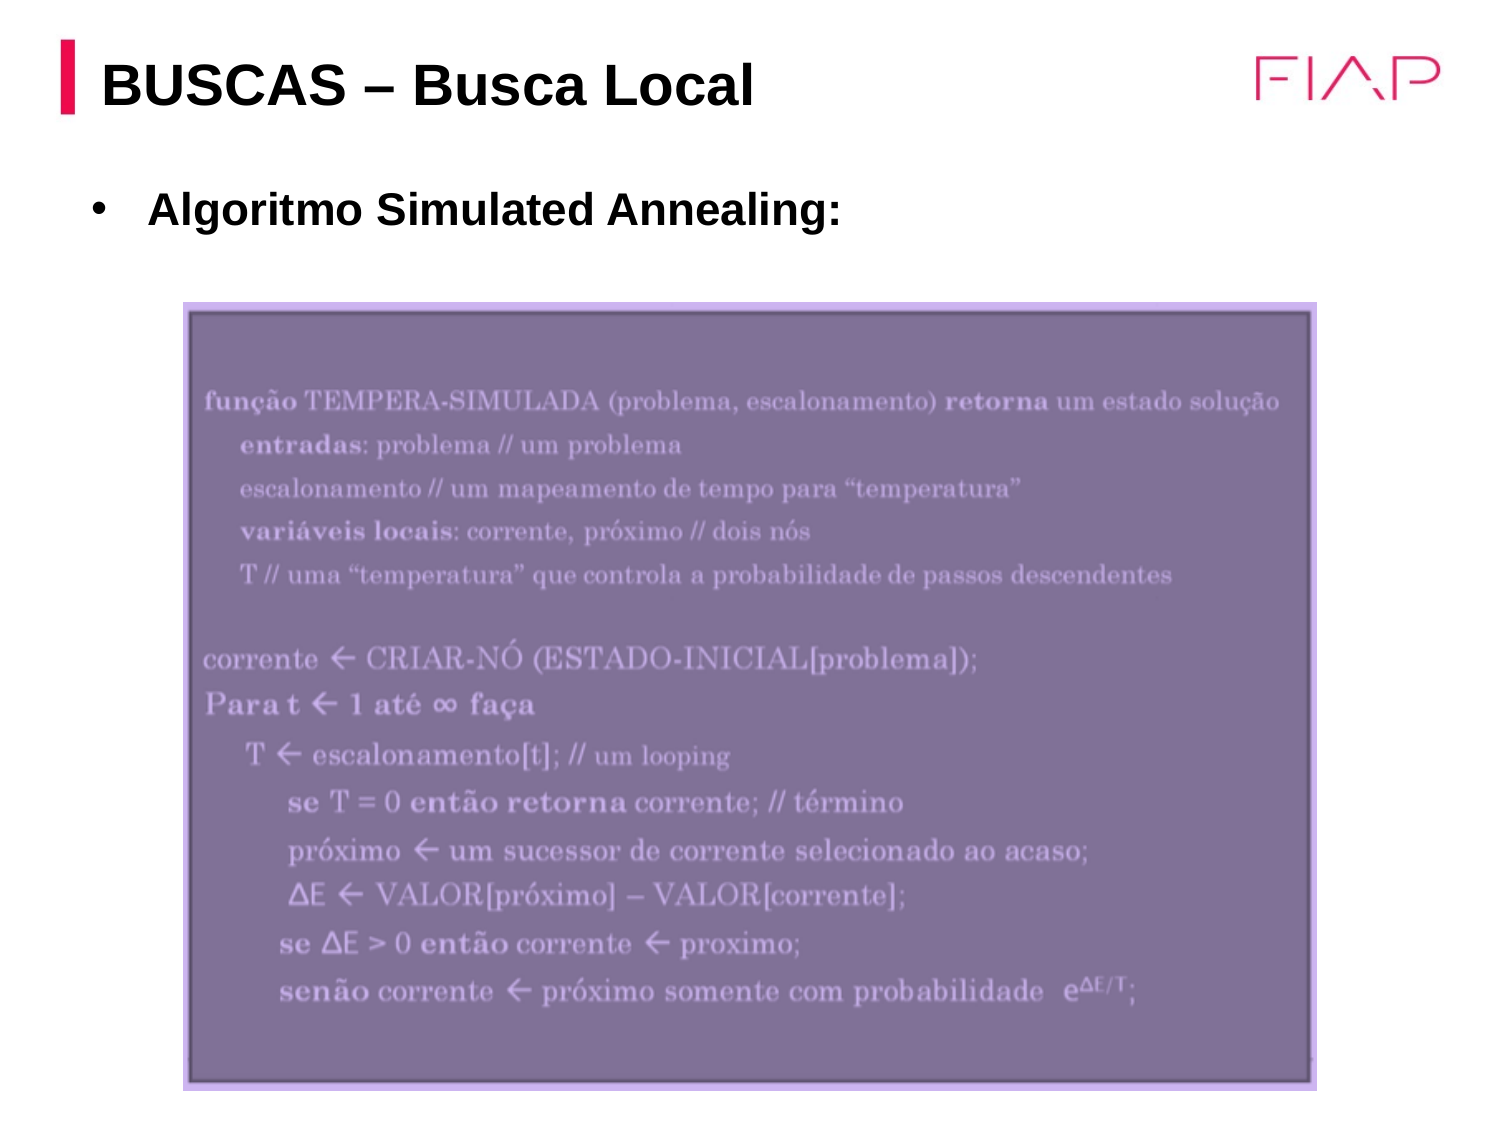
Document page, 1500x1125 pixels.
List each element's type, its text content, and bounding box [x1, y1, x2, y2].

text_box BUSCAS – Busca Local [87, 39, 1493, 125]
picture [0, 0, 1500, 1125]
text_box Algoritmo Simulated Annealing: [76, 172, 1447, 243]
